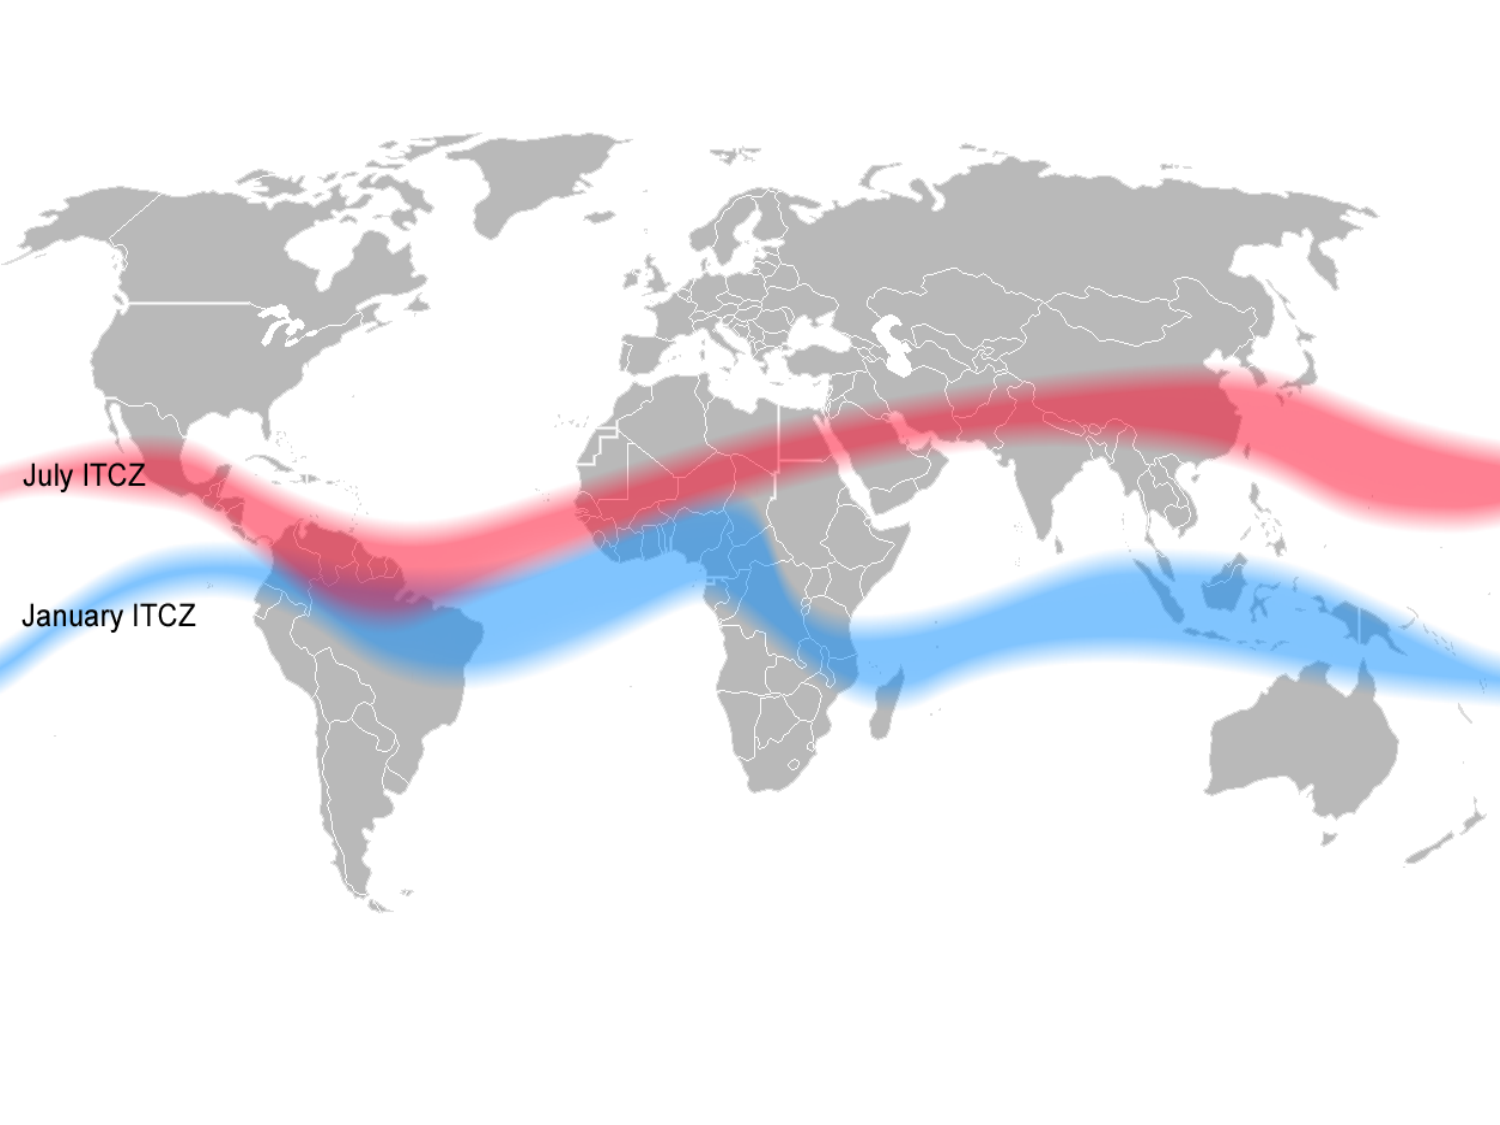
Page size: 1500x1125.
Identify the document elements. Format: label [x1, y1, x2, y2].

list [0, 117, 1500, 929]
